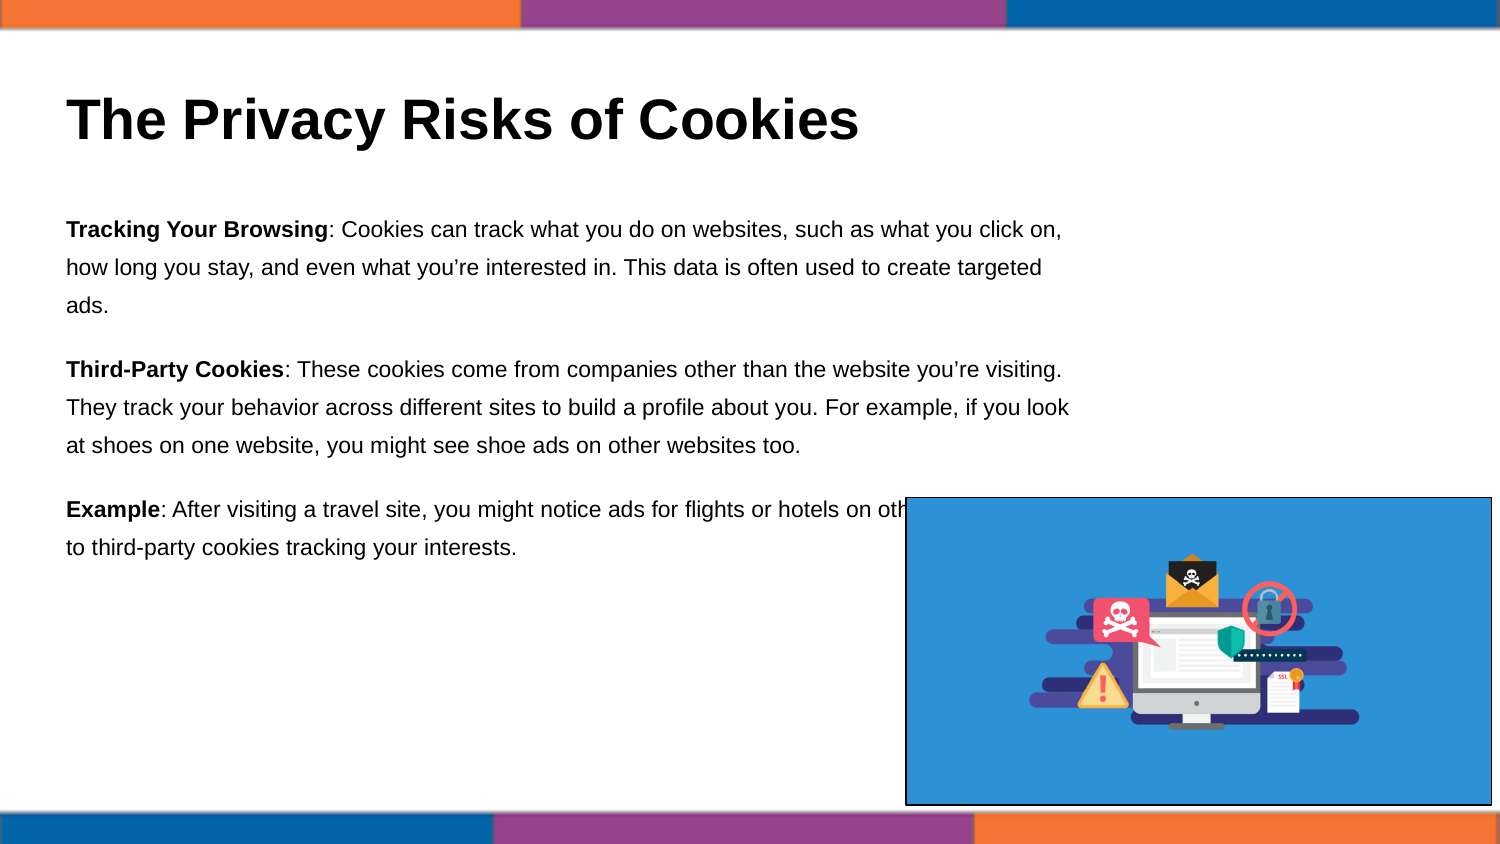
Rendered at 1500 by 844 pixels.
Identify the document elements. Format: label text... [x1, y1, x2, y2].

picture [0, 0, 1500, 844]
title The Privacy Risks of Cookies [51, 72, 1449, 167]
list Tracking Your Browsing: Cookies can track what you do on websites, such as what you click on, how long you stay, and even what you’re interested in. This data is often used to create targeted ads. Third-Party Cookies: These cookies come from companies other than the website you’re visiting. They track your behavior across different sites to build a profile about you. For example, if you look at shoes on one website, you might see shoe ads on other websites too. Example: After visiting a travel site, you might notice ads for flights or hotels on other sites, thanks to third-party cookies tracking your interests. [51, 189, 1106, 750]
